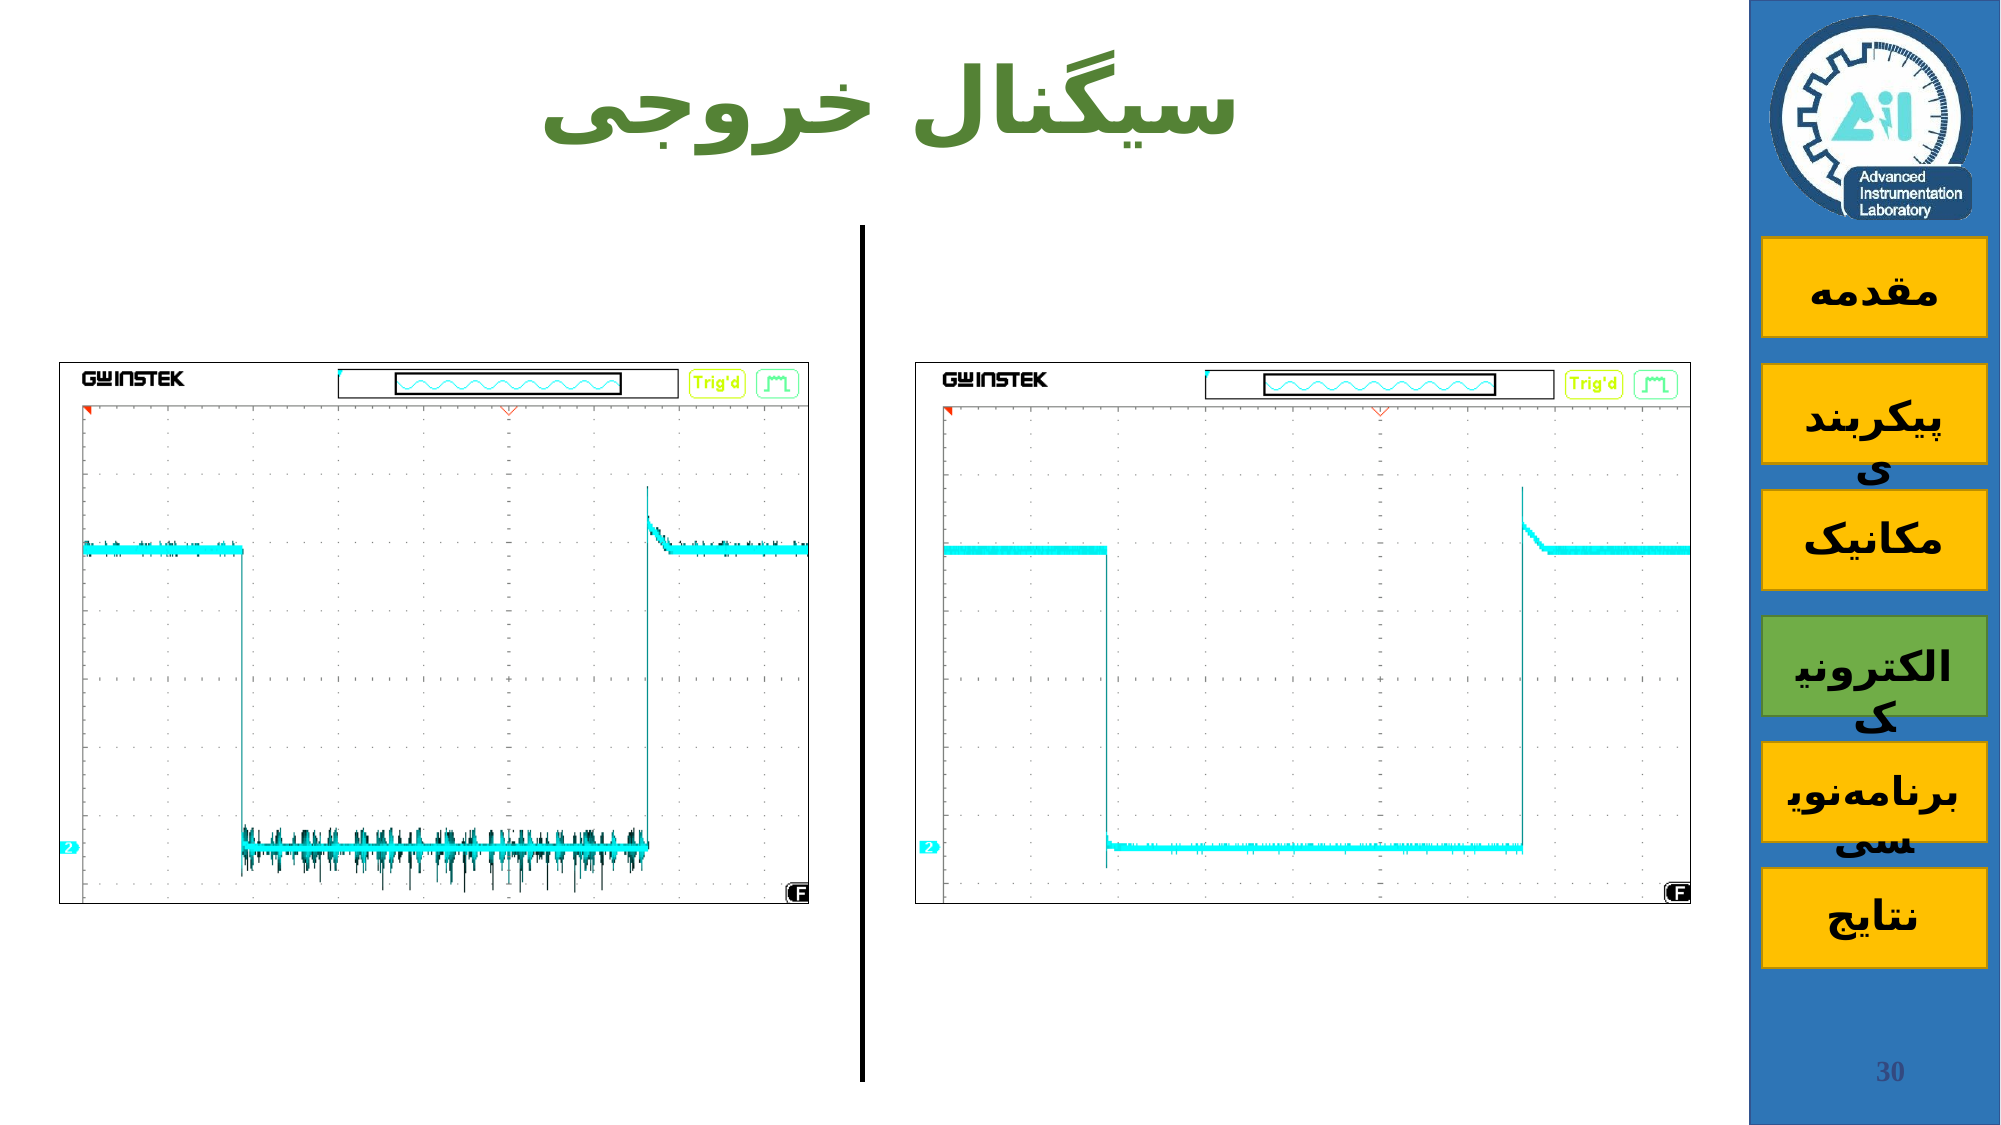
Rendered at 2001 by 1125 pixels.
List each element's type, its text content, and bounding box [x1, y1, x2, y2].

title سیگنال خروجی [58, 29, 1692, 179]
slide_number 29 [1837, 1039, 1945, 1100]
picture [59, 362, 809, 904]
picture [1760, 7, 1990, 231]
picture [915, 362, 1691, 904]
